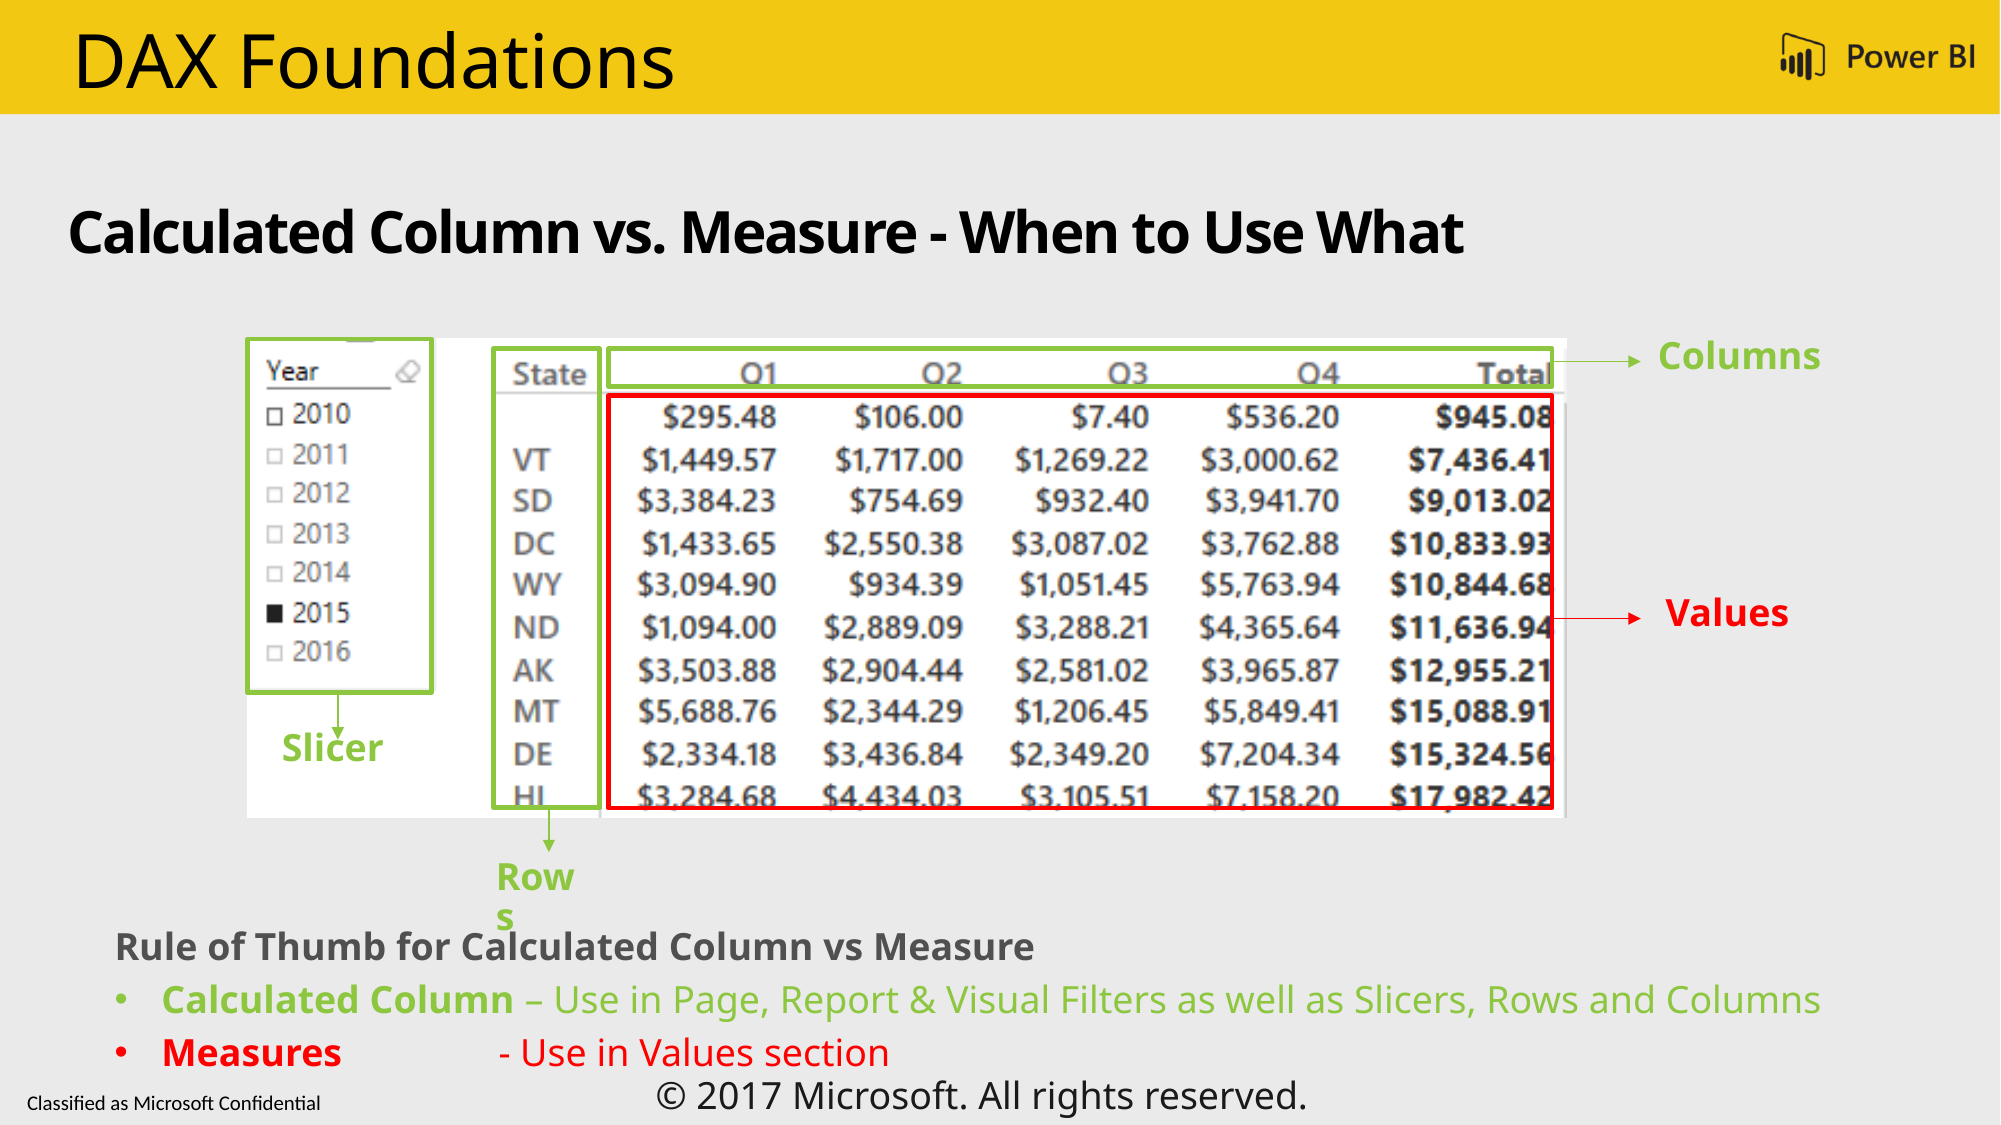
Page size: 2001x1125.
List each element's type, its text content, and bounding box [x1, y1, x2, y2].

text_box [0, 0, 2000, 115]
text_box Values [1635, 573, 1879, 655]
picture [1768, 23, 1985, 91]
picture [246, 338, 1567, 818]
text_box Rows [465, 834, 622, 920]
title Calculated Column vs. Measure - When to Use What [43, 188, 1956, 275]
text_box DAX Foundations [58, 5, 1879, 111]
text_box Rule of Thumb for Calculated Column vs Measure Calculated Column – Use in Page, Report & Visual Filters as well as Slicers, Rows and Columns Measures - Use in Values section [99, 920, 1900, 1082]
text_box Columns [1627, 317, 1872, 399]
